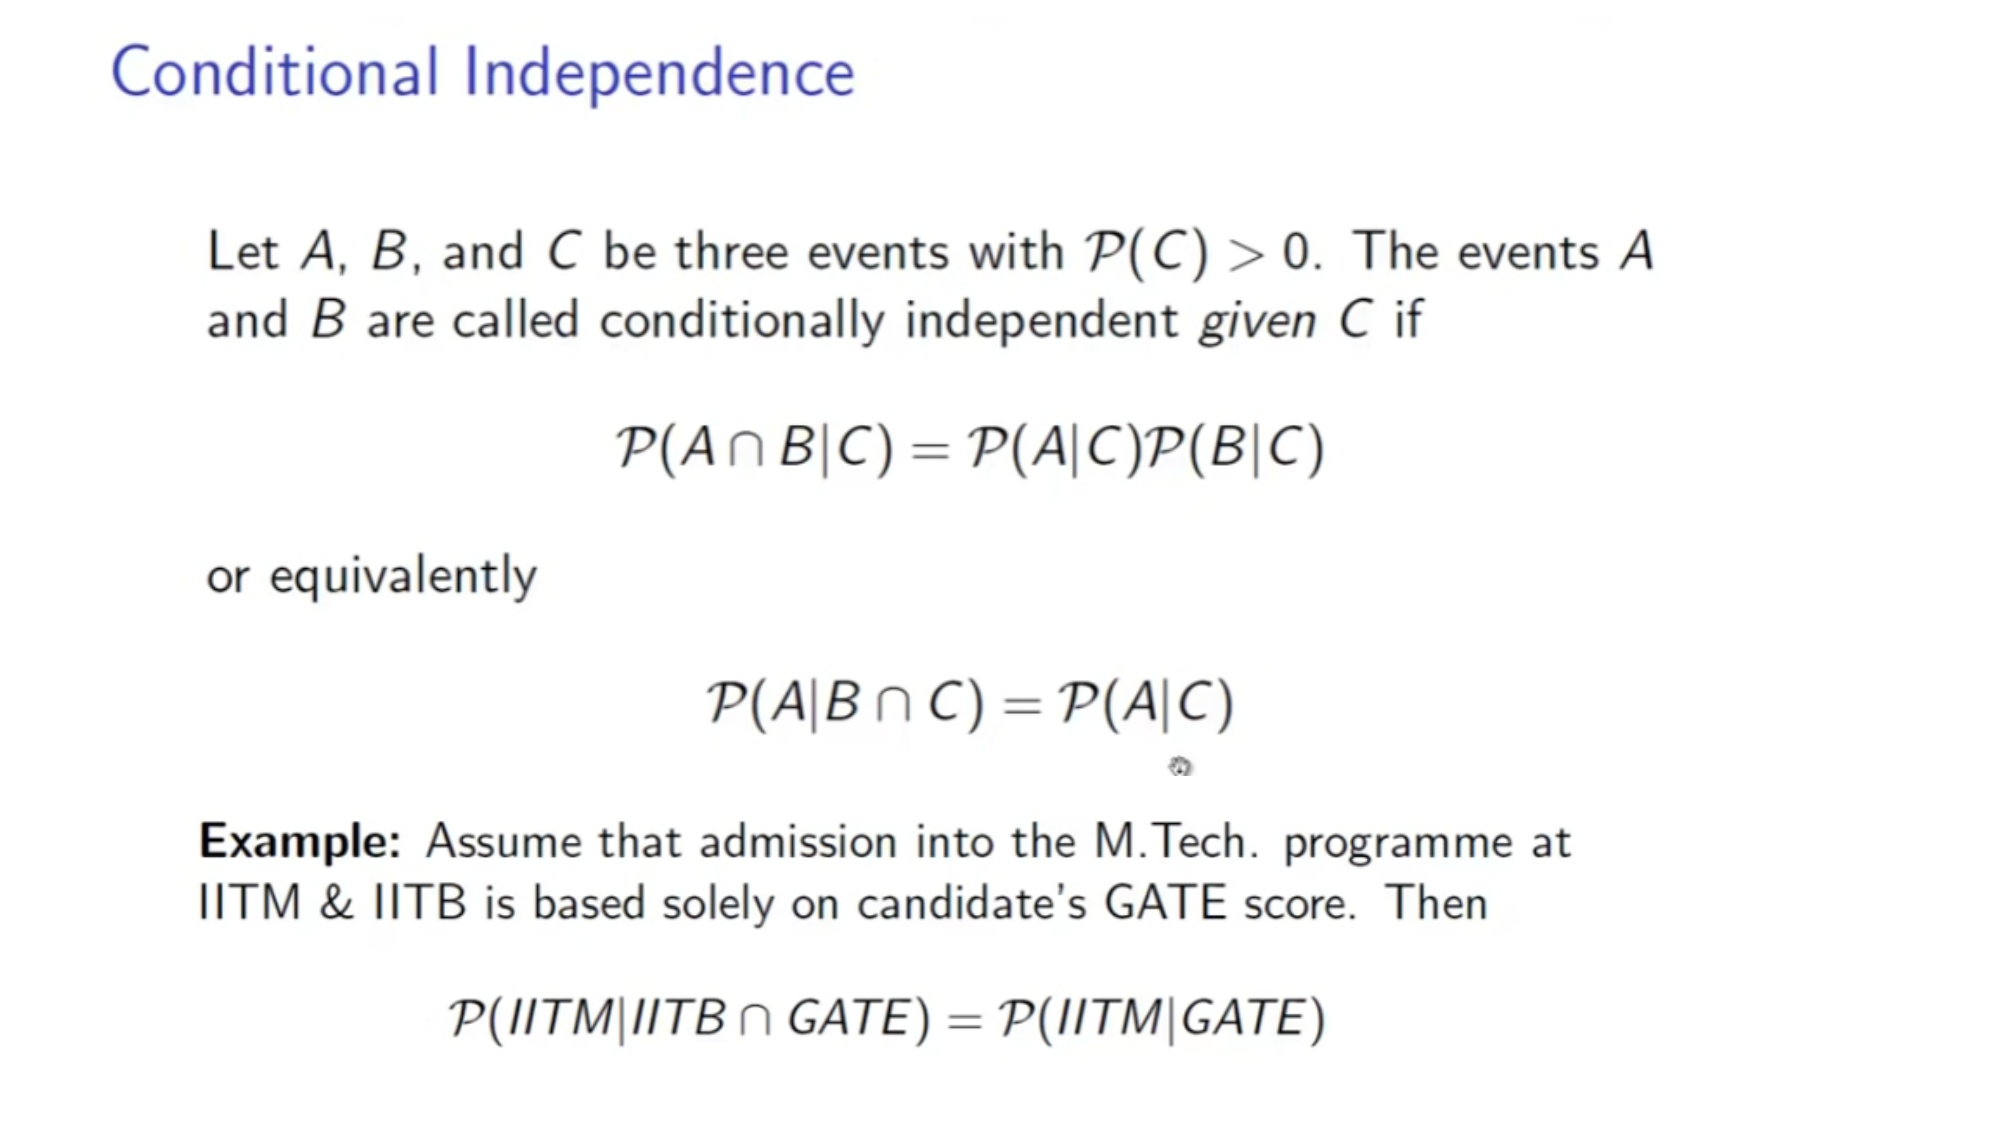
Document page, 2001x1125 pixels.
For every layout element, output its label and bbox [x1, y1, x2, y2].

picture [146, 776, 1646, 1085]
list [84, 16, 1873, 858]
